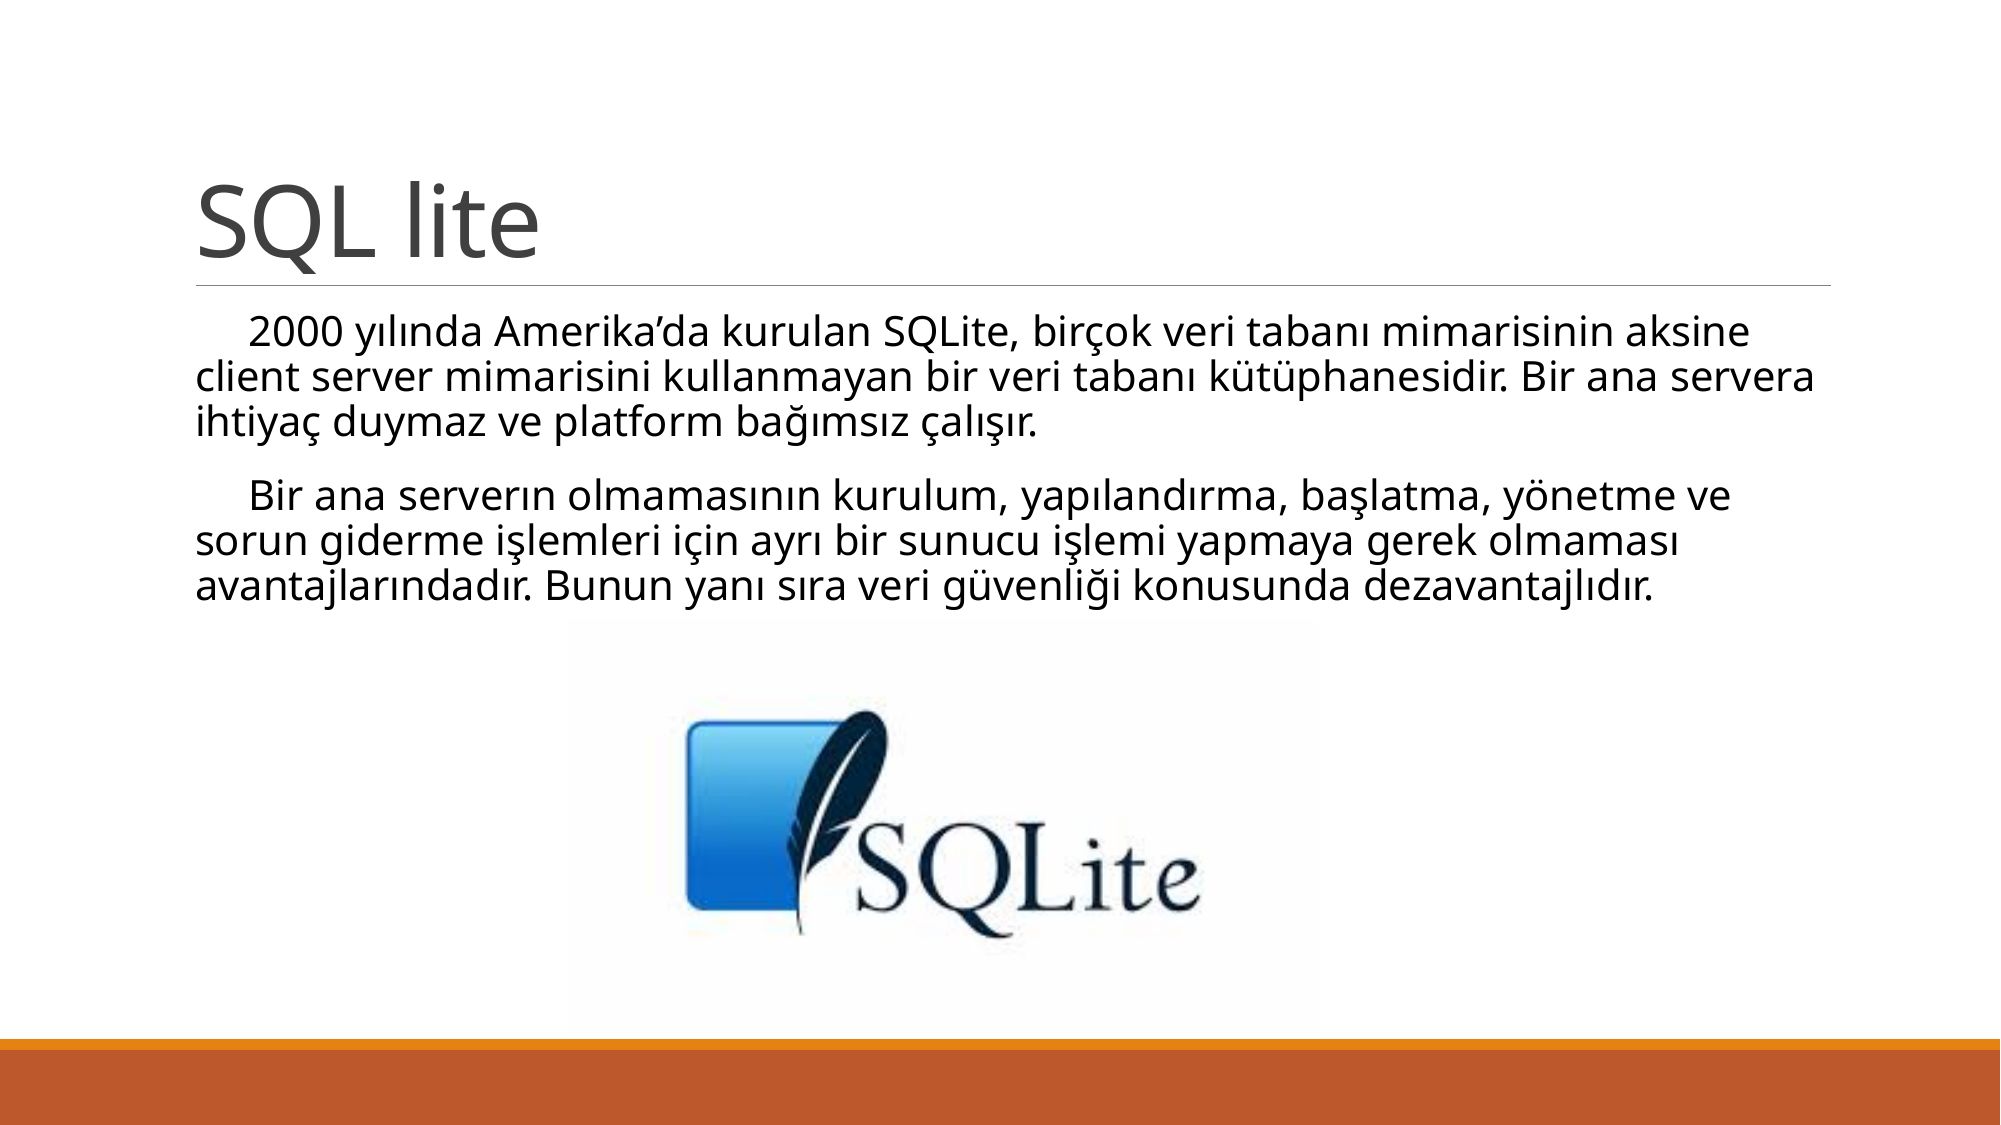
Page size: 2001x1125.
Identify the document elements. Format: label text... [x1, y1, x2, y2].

list 2000 yılında Amerika’da kurulan SQLite, birçok veri tabanı mimarisinin aksine client server mimarisini kullanmayan bir veri tabanı kütüphanesidir. Bir ana servera ihtiyaç duymaz ve platform bağımsız çalışır. Bir ana serverın olmamasının kurulum, yapılandırma, başlatma, yönetme ve sorun giderme işlemleri için ayrı bir sunucu işlemi yapmaya gerek olmaması avantajlarındadır. Bunun yanı sıra veri güvenliği konusunda dezavantajlıdır. [180, 302, 1830, 963]
picture [568, 617, 1319, 1033]
title SQL lite [180, 47, 1830, 285]
